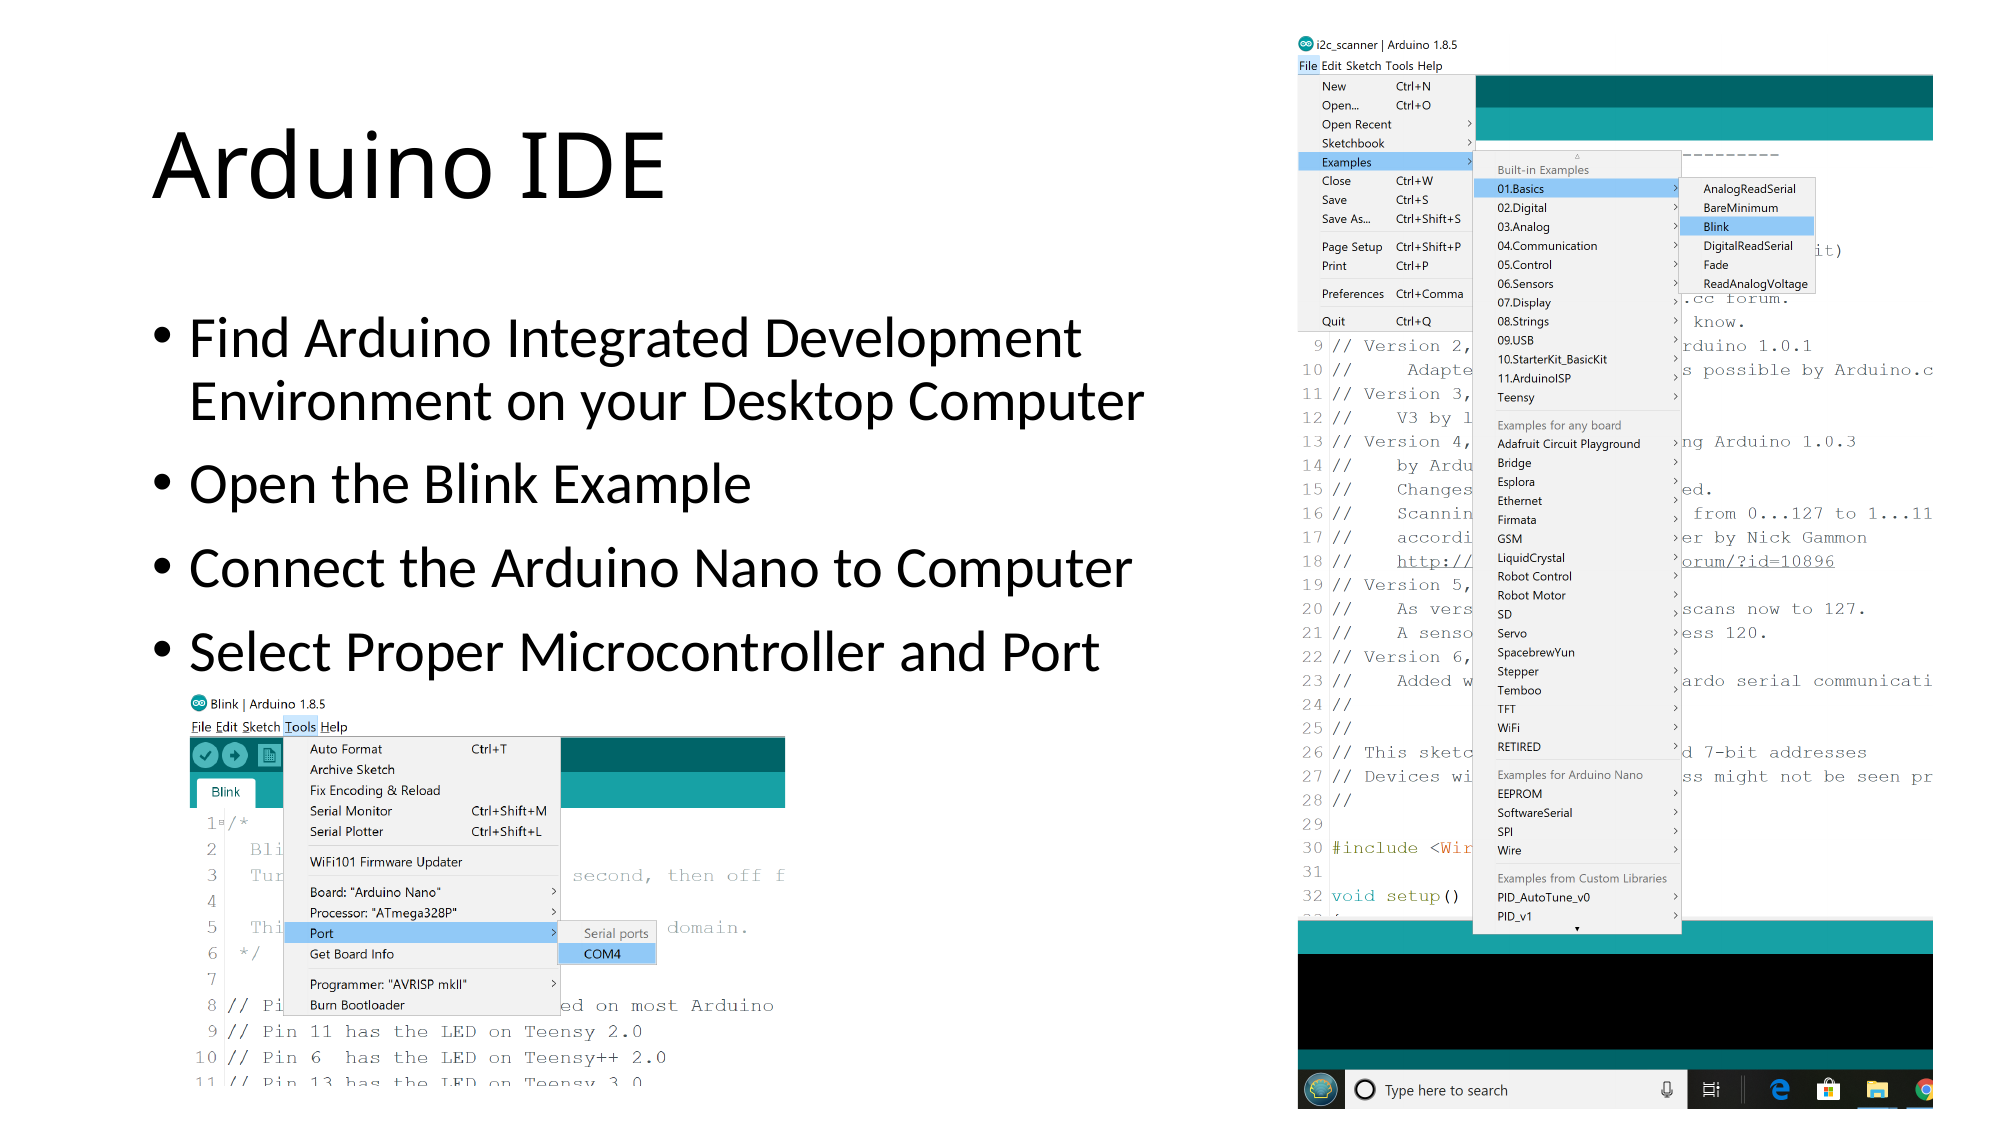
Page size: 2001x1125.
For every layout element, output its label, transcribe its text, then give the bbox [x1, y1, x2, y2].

list Find Arduino Integrated Development Environment on your Desktop Computer Open the Blink Example Connect the Arduino Nano to Computer Select Proper Microcontroller and Port [137, 299, 1283, 1014]
picture [1297, 33, 1933, 1109]
title Arduino IDE [137, 59, 1297, 278]
picture [189, 691, 786, 1086]
